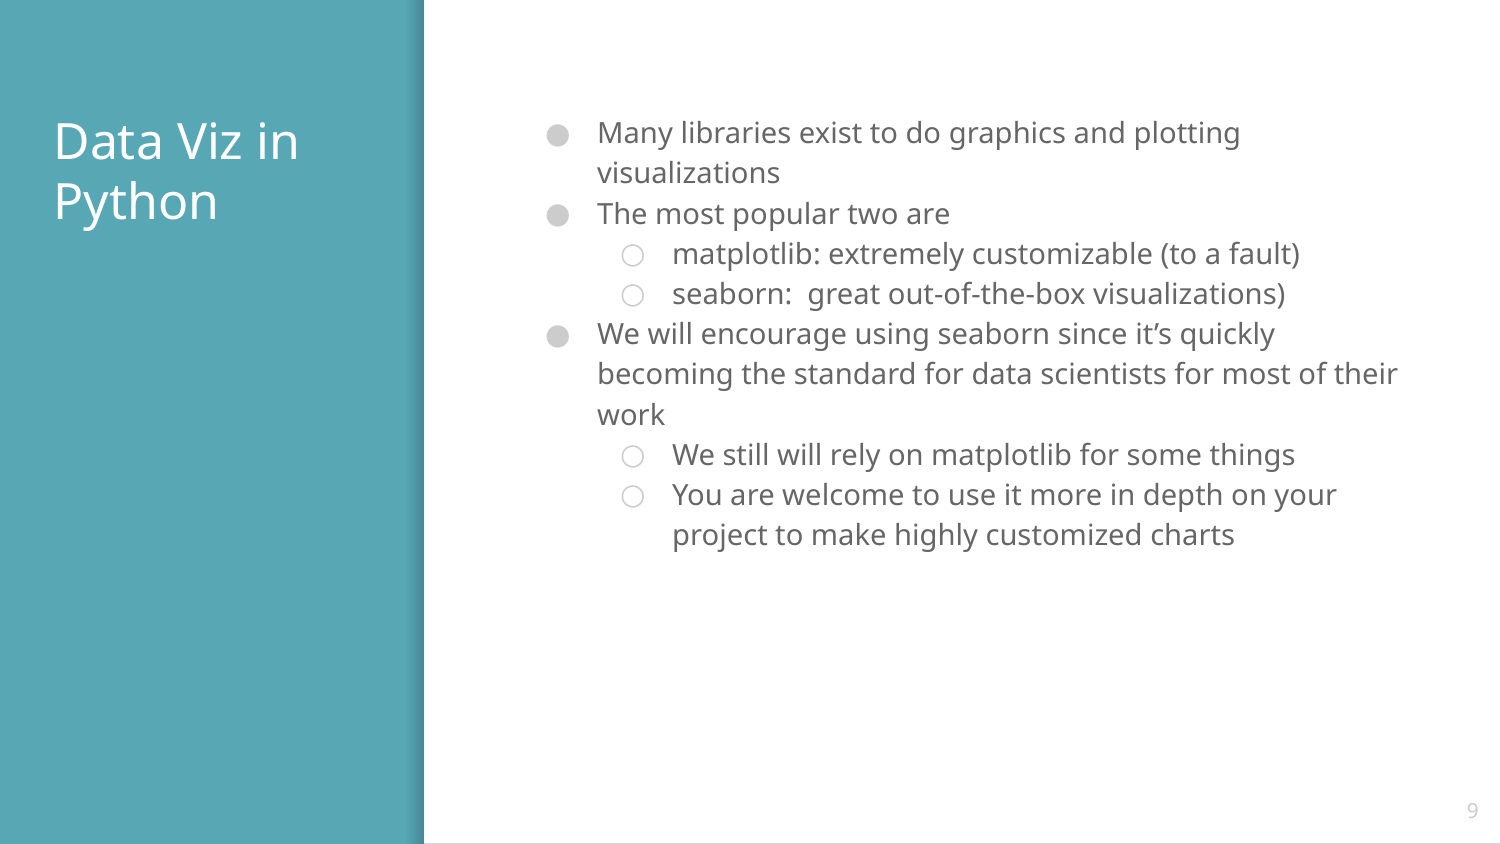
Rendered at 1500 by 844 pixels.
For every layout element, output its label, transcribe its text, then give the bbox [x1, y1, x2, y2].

slide_number ‹#› [1403, 779, 1494, 844]
list Many libraries exist to do graphics and plotting visualizations The most popular two are matplotlib: extremely customizable (to a fault) seaborn: great out-of-the-box visualizations) We will encourage using seaborn since it’s quickly becoming the standard for data scientists for most of their work We still will rely on matplotlib for some things You are welcome to use it more in depth on your project to make highly customized charts [506, 94, 1425, 748]
title Data Viz in Python [38, 94, 375, 748]
